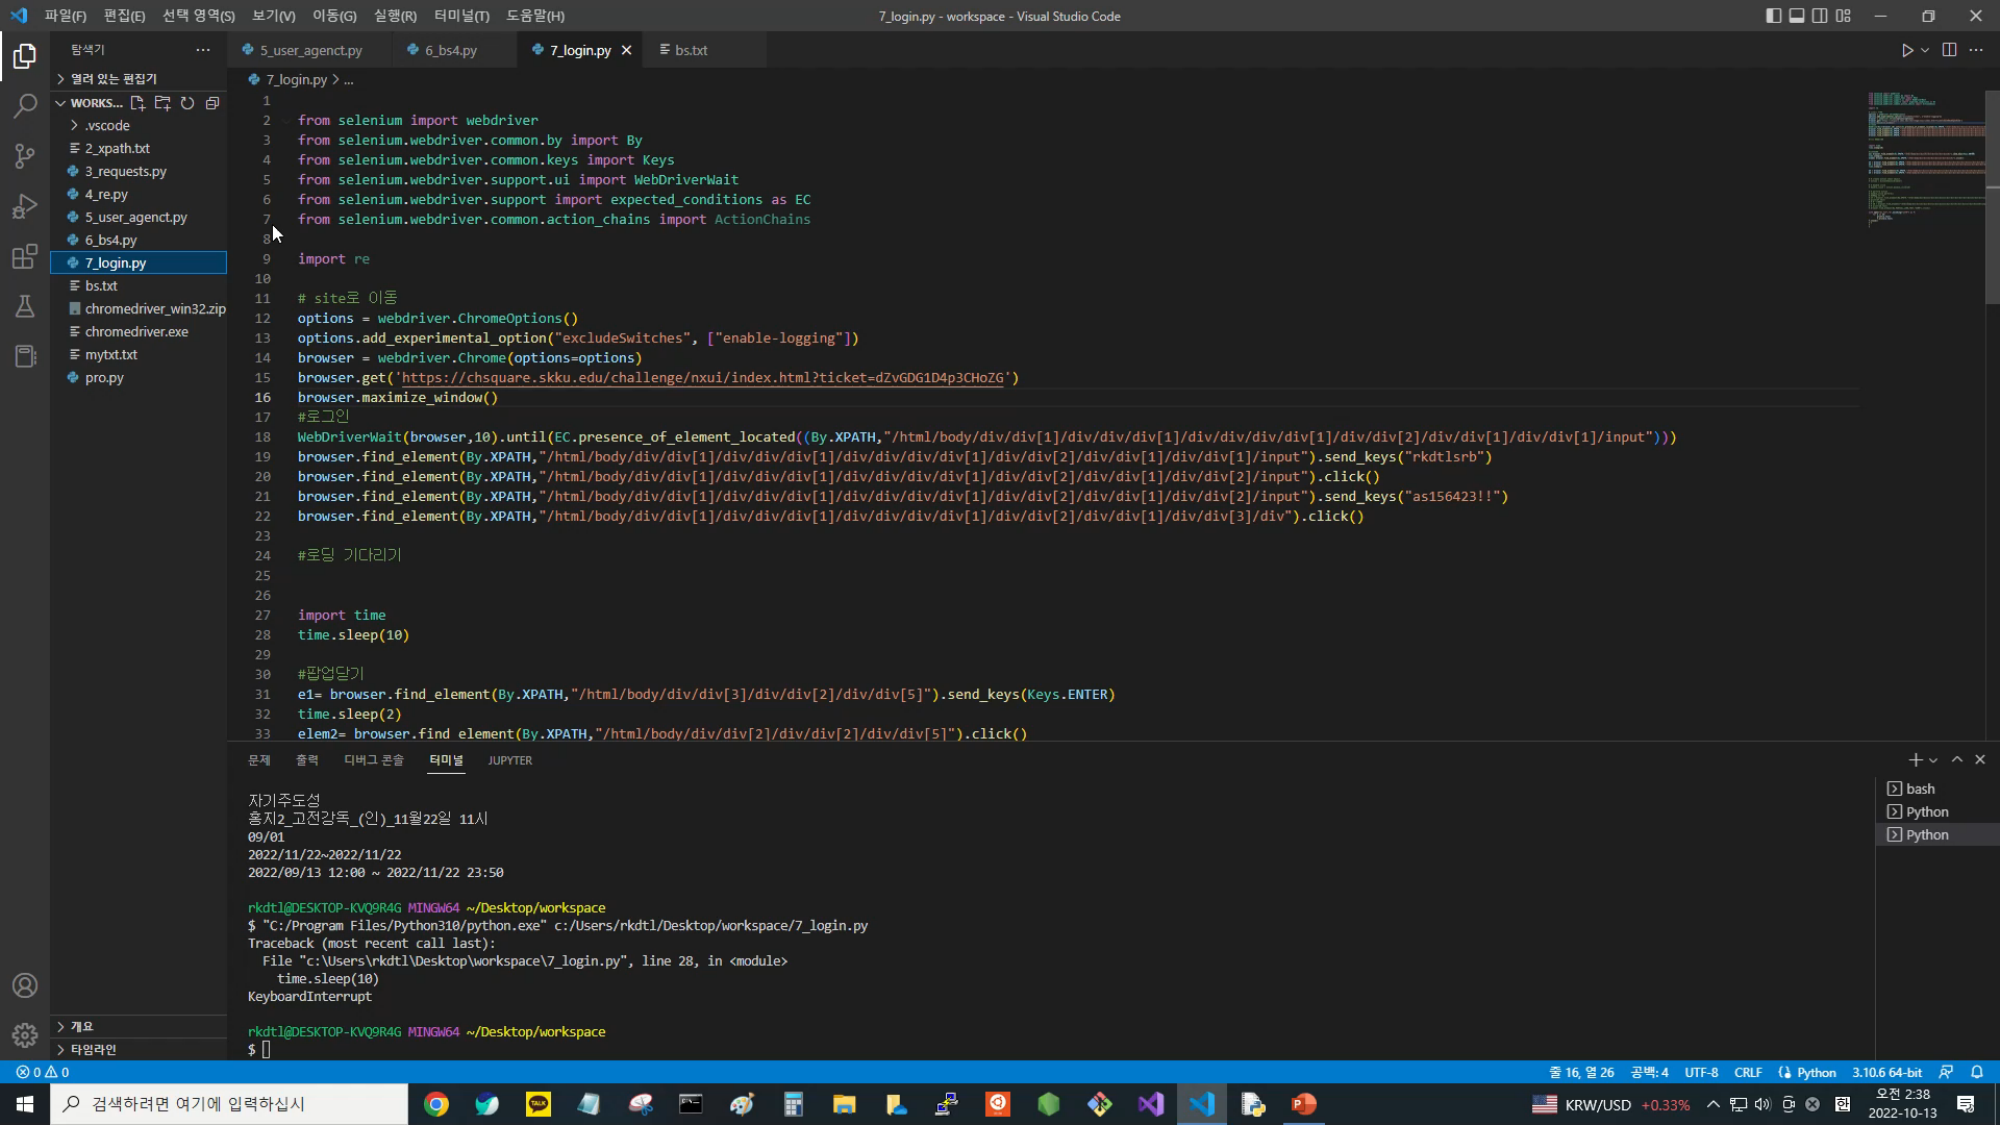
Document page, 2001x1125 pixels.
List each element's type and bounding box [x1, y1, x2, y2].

list [0, 0, 2000, 1125]
